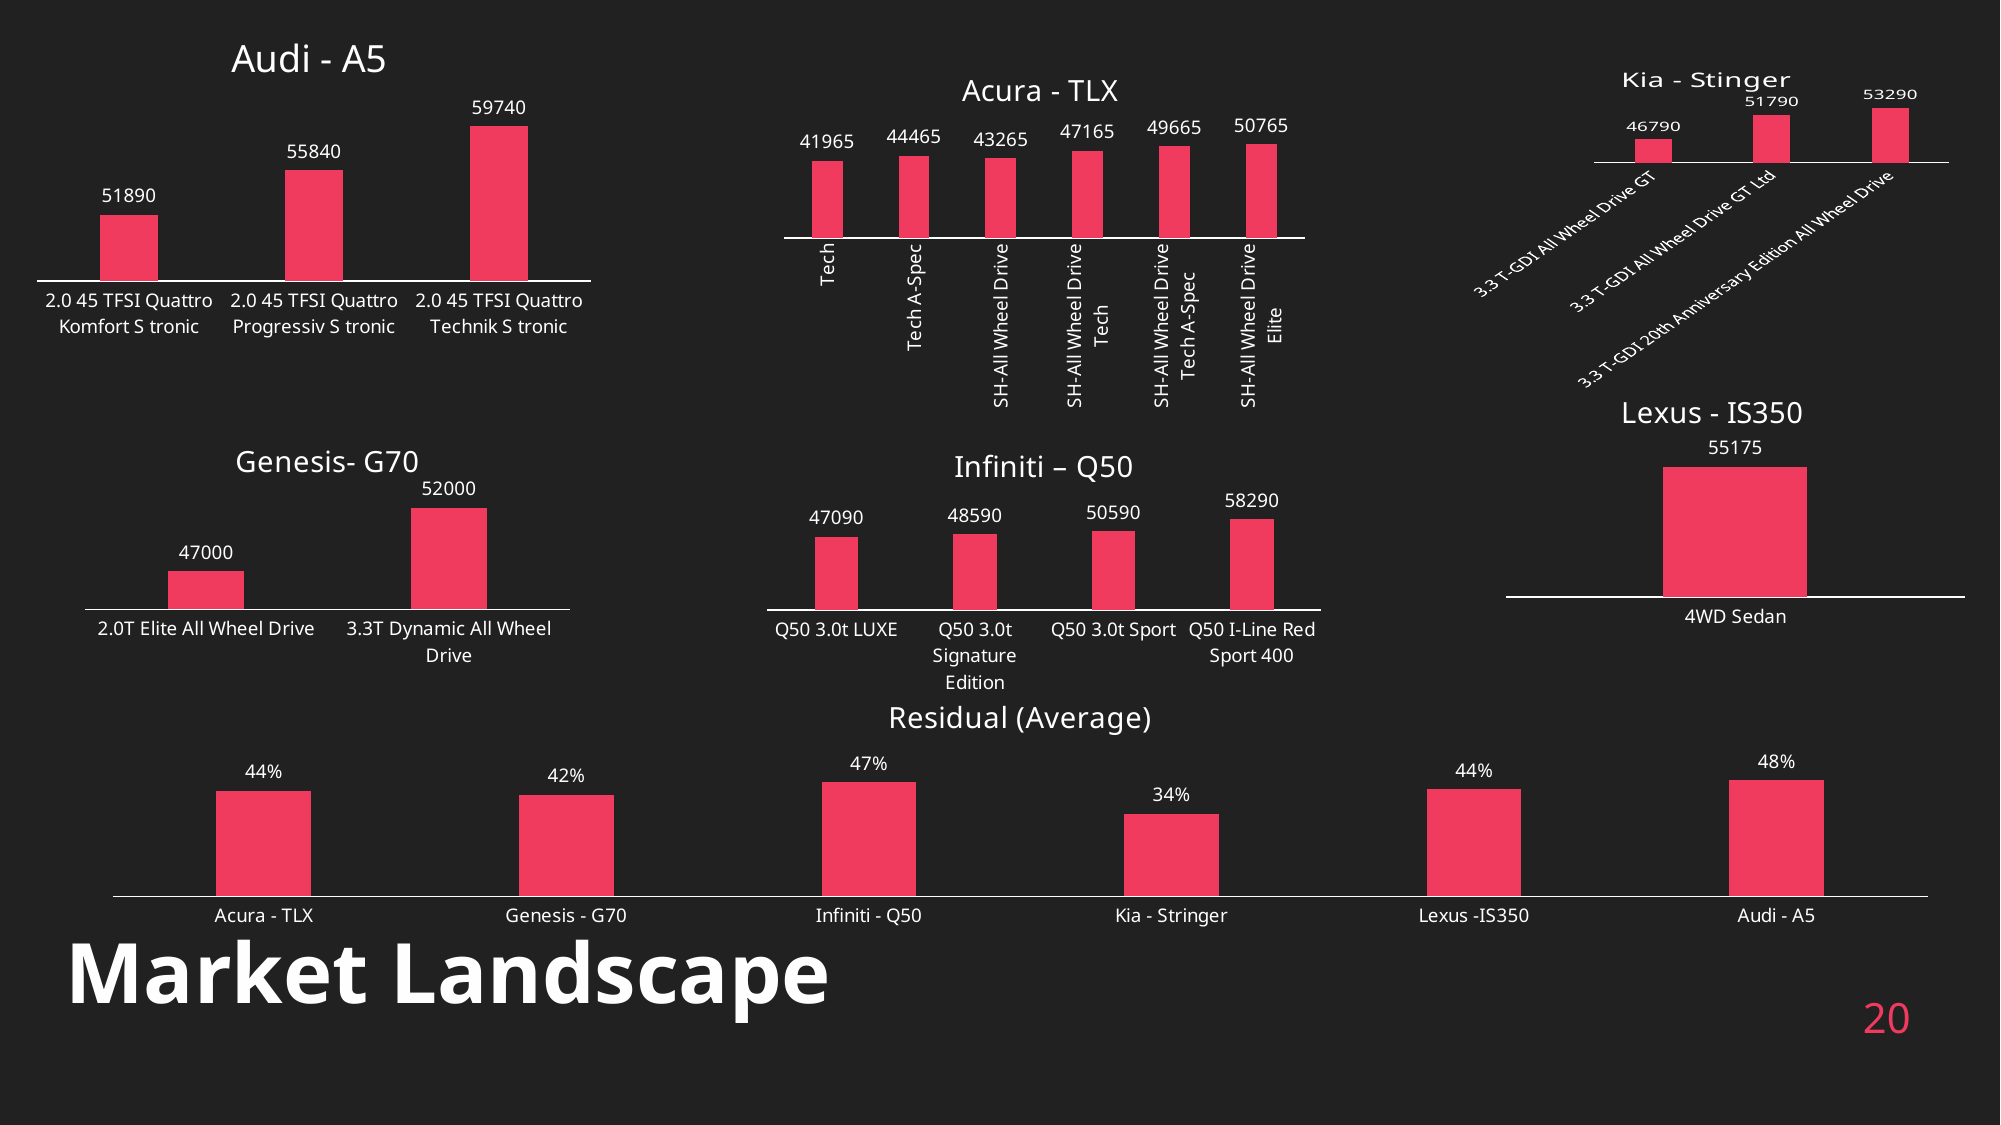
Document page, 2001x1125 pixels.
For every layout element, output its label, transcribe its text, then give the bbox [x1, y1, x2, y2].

slide_number 20 [1751, 970, 1926, 1051]
chart [772, 45, 1316, 416]
chart [1453, 49, 1966, 637]
text_box Market Landscape [50, 914, 1785, 1029]
chart [24, 5, 604, 348]
chart [74, 418, 1966, 935]
